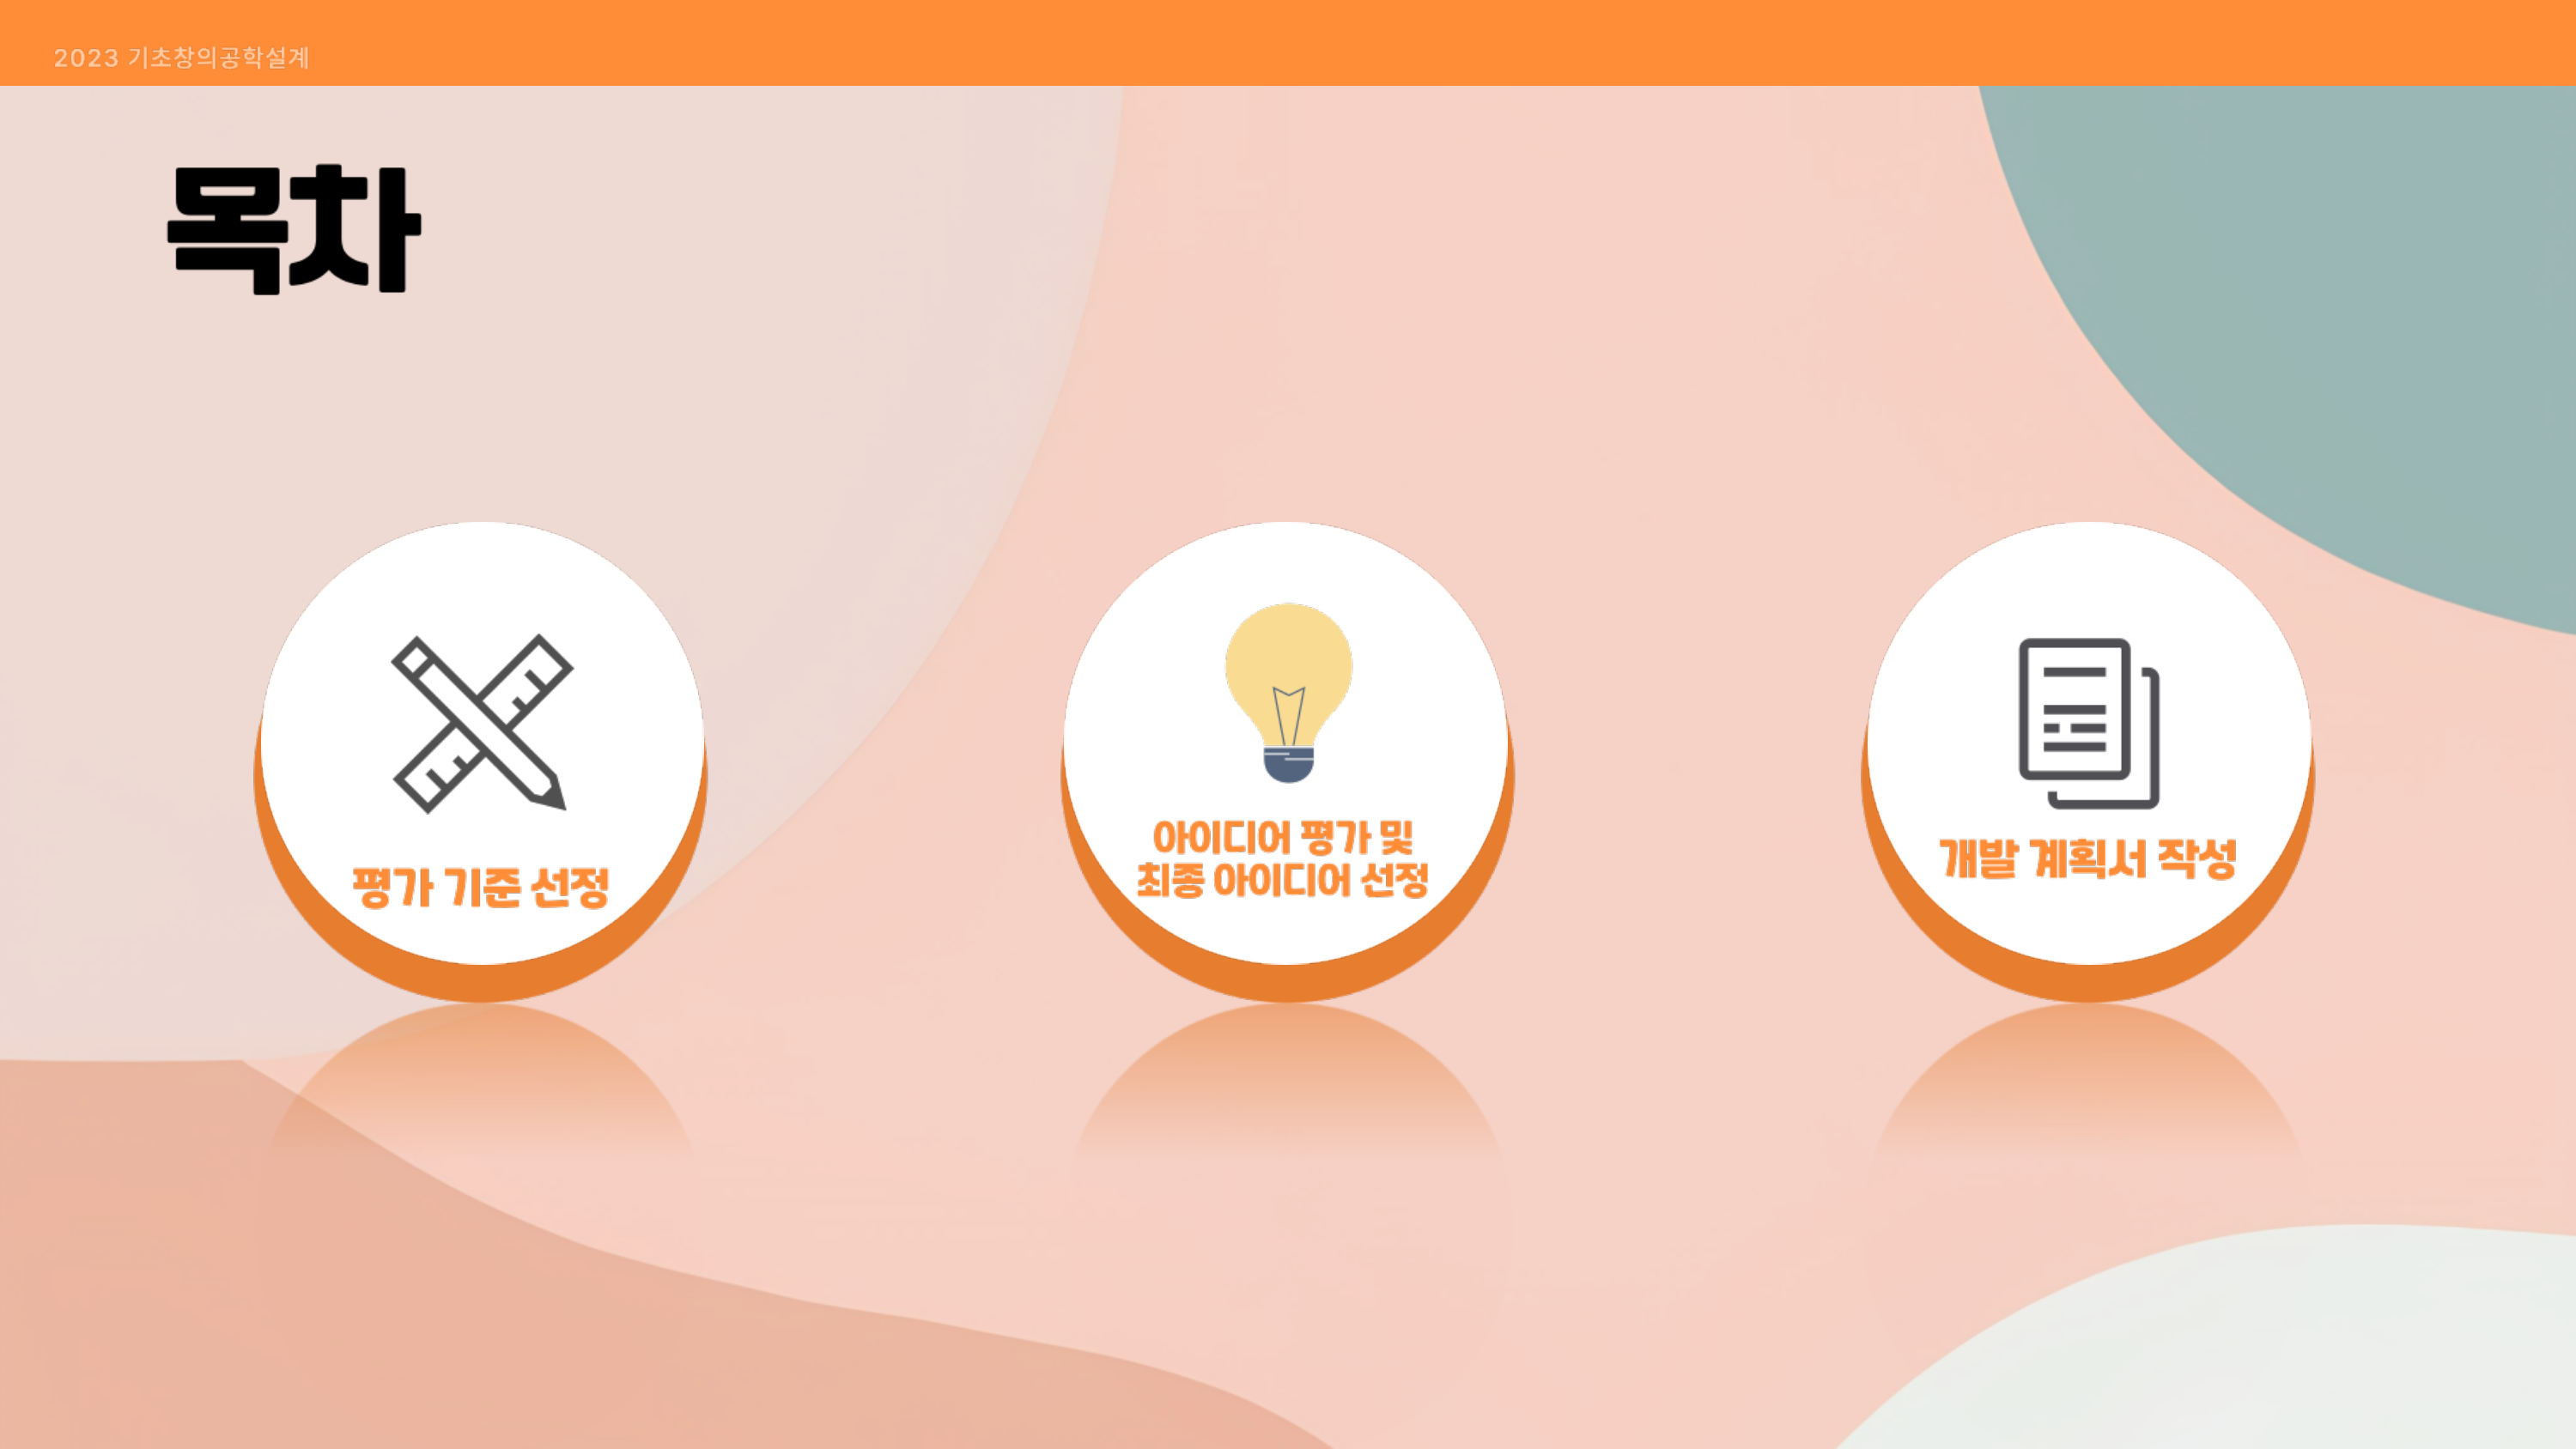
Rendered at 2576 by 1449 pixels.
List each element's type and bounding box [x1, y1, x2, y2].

text_box [252, 522, 2317, 1449]
picture [1103, 806, 1471, 943]
text_box [0, 0, 2576, 87]
picture [1908, 826, 2281, 931]
text_box [1952, 586, 2227, 824]
text_box [0, 96, 2576, 1449]
picture [46, 33, 334, 99]
text_box [391, 634, 574, 815]
text_box [1170, 573, 1399, 805]
picture [121, 114, 553, 422]
picture [280, 856, 675, 961]
